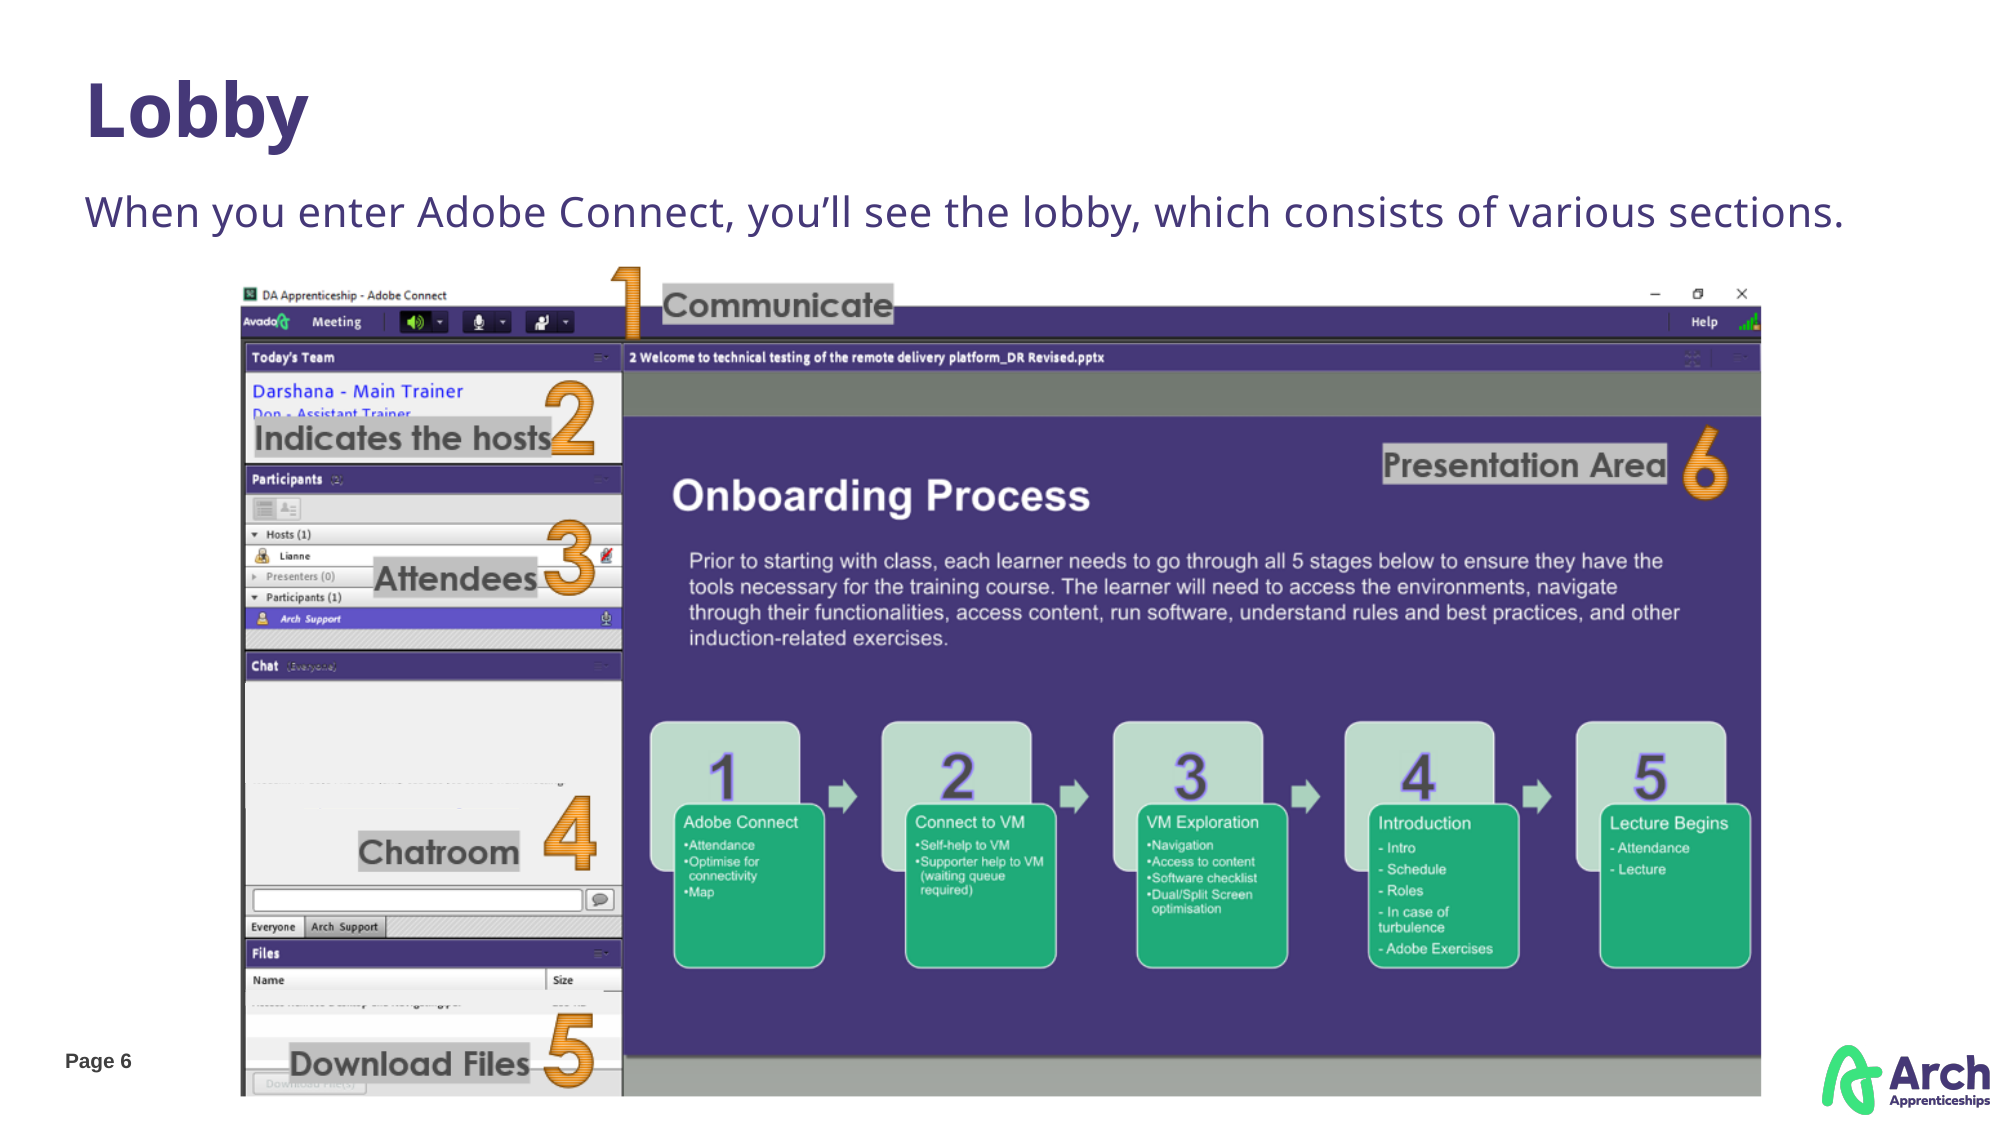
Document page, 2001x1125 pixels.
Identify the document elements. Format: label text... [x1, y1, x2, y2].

picture [234, 266, 1766, 1100]
list When you enter Adobe Connect, you’ll see the lobby, which consists of various sections. [84, 180, 1938, 945]
picture [1822, 1045, 1990, 1115]
title Lobby [84, 62, 1916, 159]
